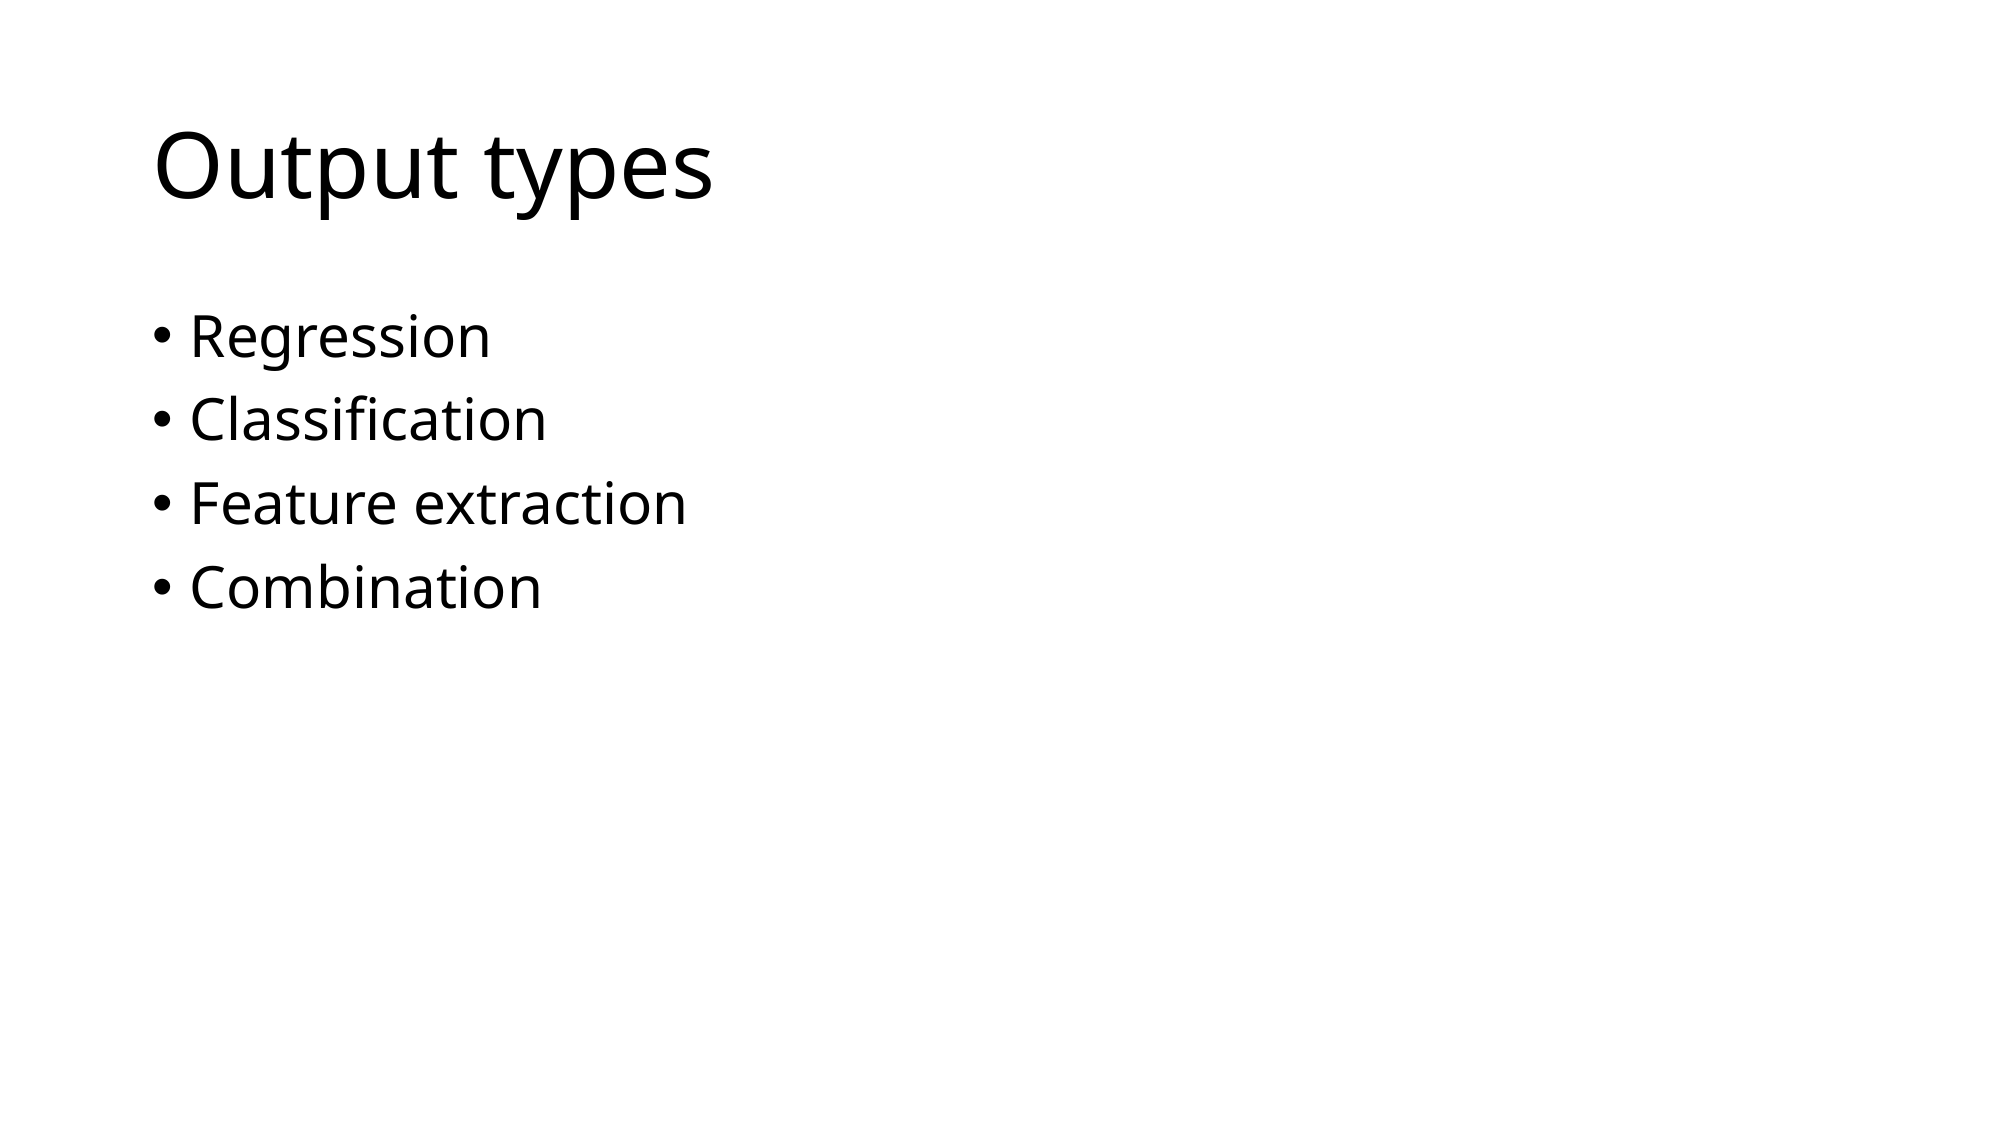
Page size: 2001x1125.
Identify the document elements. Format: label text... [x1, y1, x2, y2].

list Regression Classification Feature extraction Combination [137, 299, 1863, 1014]
title Output types [137, 59, 1863, 278]
